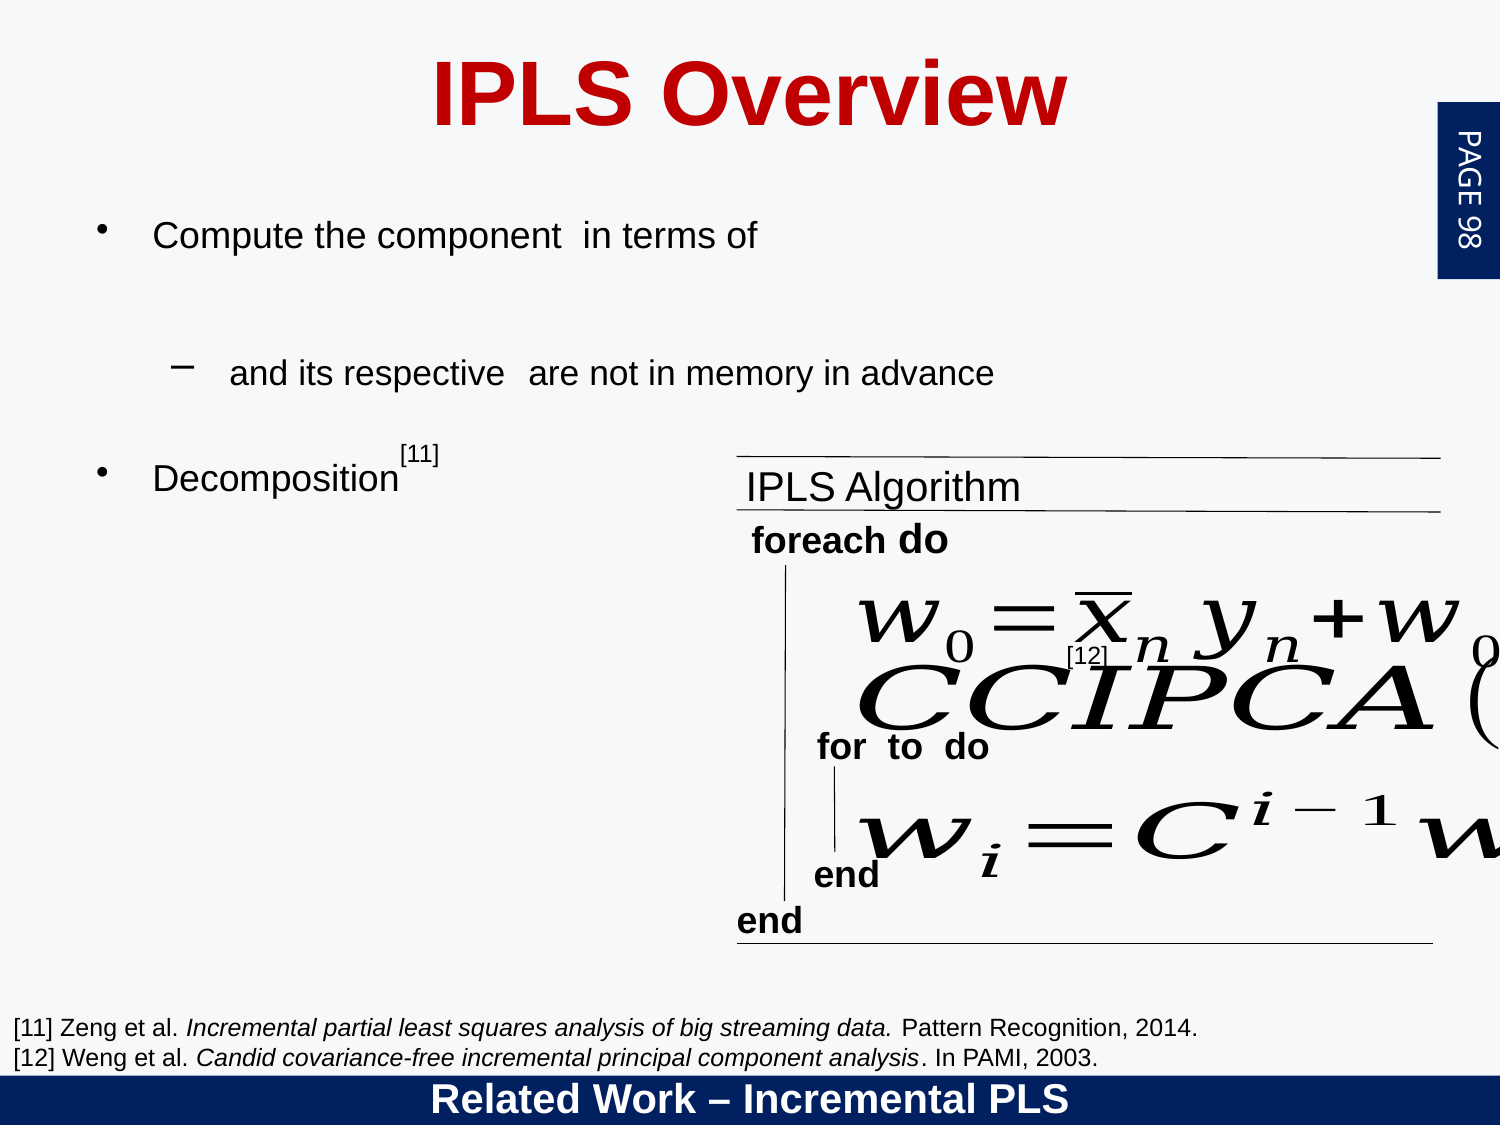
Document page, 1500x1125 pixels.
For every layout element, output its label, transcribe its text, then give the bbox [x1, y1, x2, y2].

text_box [11] Zeng et al. Incremental partial least squares analysis of big streaming data. Pattern Recognition, 2014. [12] Weng et al. Candid covariance-free incremental principal component analysis. In PAMI, 2003. [0, 1003, 1377, 1080]
text_box [11] [384, 431, 524, 474]
text_box IPLS Overview [74, 17, 1425, 160]
list Related Work – Incremental PLS [290, 1080, 1210, 1119]
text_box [656, 452, 1500, 969]
